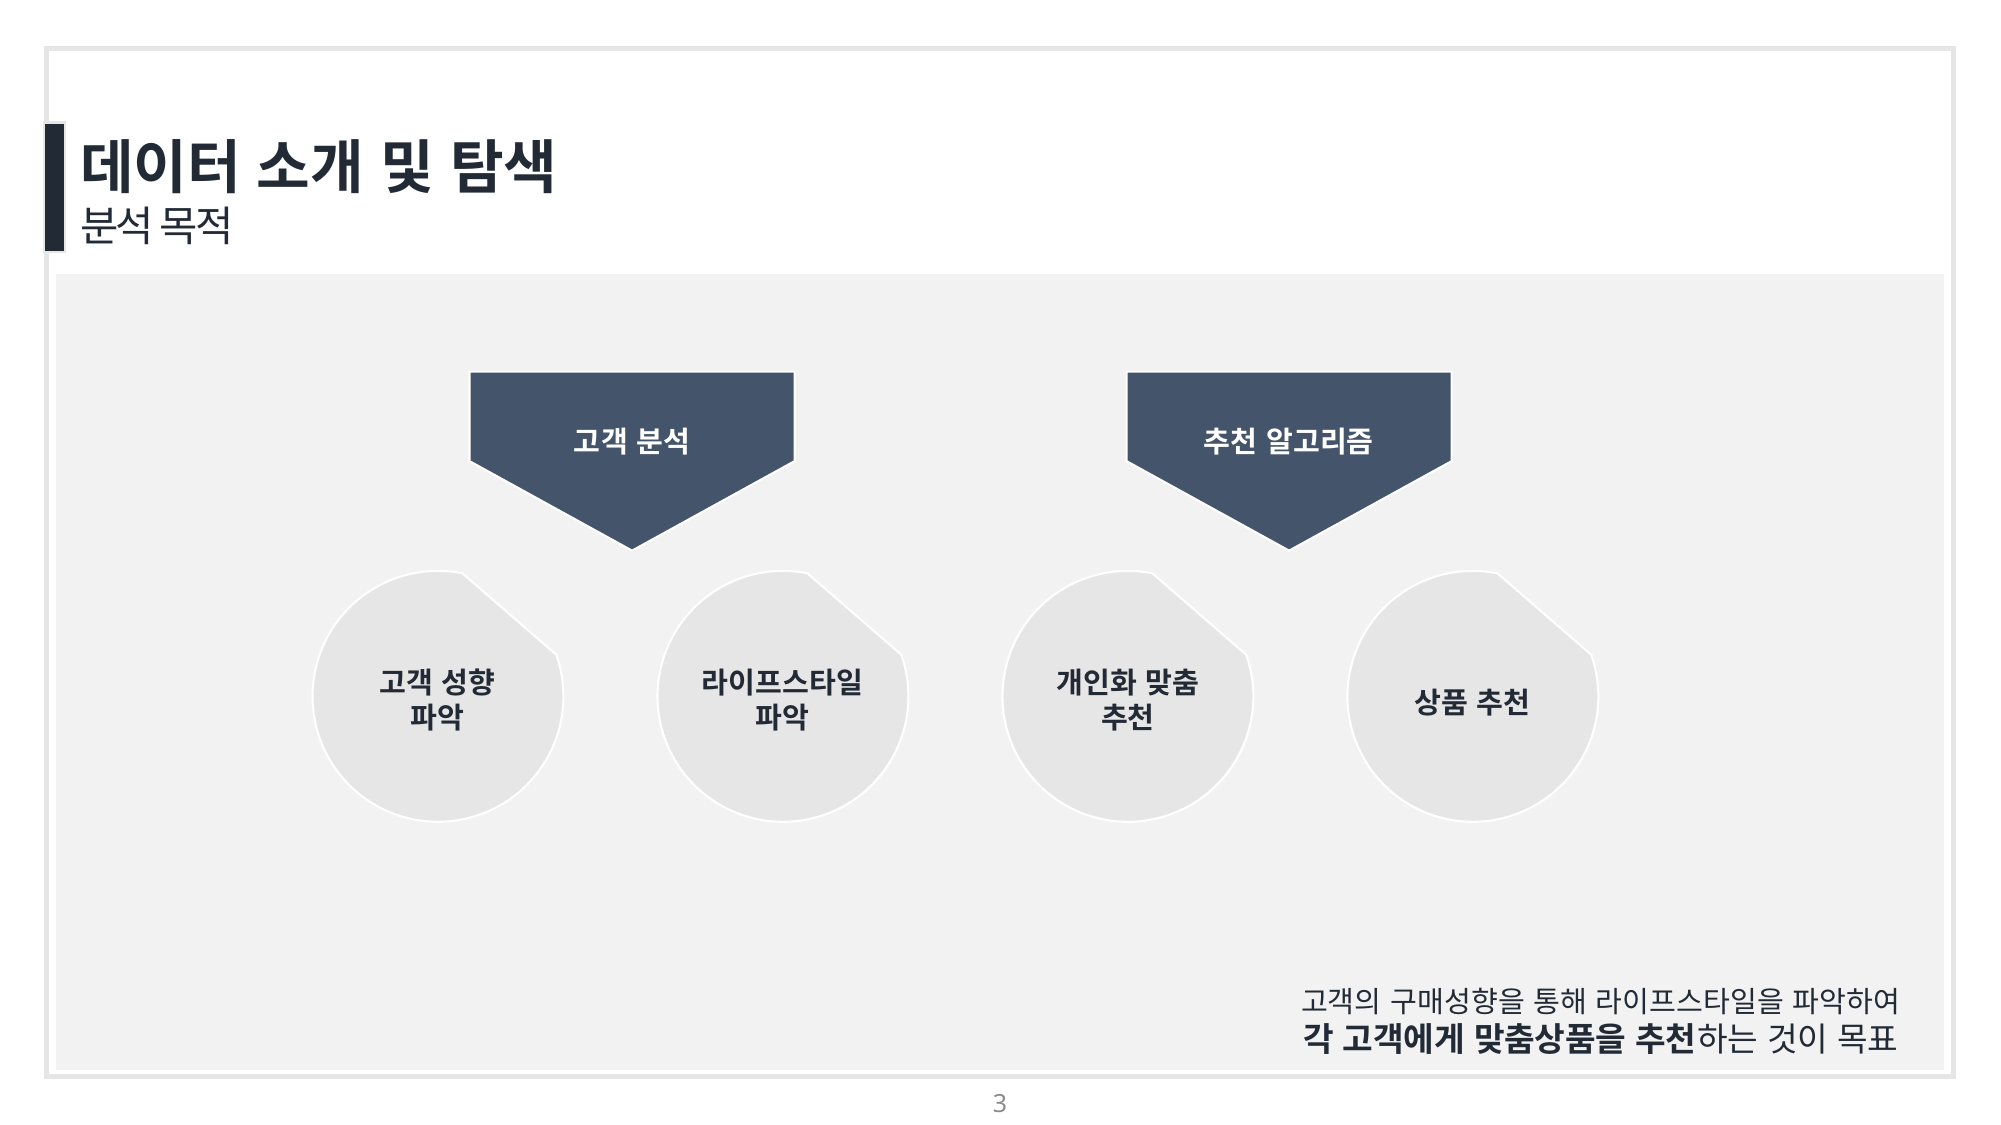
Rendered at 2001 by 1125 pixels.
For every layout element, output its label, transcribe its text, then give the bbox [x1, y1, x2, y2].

text_box 고객의 구매성향을 통해 라이프스타일을 파악하여 각 고객에게 맞춤상품을 추천하는 것이 목표 [1160, 975, 2000, 1066]
text_box [468, 370, 796, 552]
text_box [656, 569, 910, 823]
text_box 데이터 소개 및 탐색 분석 목적 [65, 122, 662, 258]
text_box 개인화 맞춤 추천 [1030, 657, 1226, 742]
text_box [1125, 370, 1453, 552]
text_box [43, 121, 66, 253]
text_box [1001, 569, 1255, 823]
text_box 라이프스타일 파악 [671, 657, 895, 742]
text_box [1346, 569, 1600, 823]
text_box 고객 성향 파악 [351, 657, 525, 742]
slide_number 3 [774, 1075, 1225, 1125]
text_box [311, 569, 565, 823]
text_box 추천 알고리즘 [1164, 398, 1414, 466]
text_box 고객 분석 [545, 398, 719, 466]
text_box 상품 추천 [1386, 677, 1560, 727]
text_box [54, 272, 1946, 1072]
